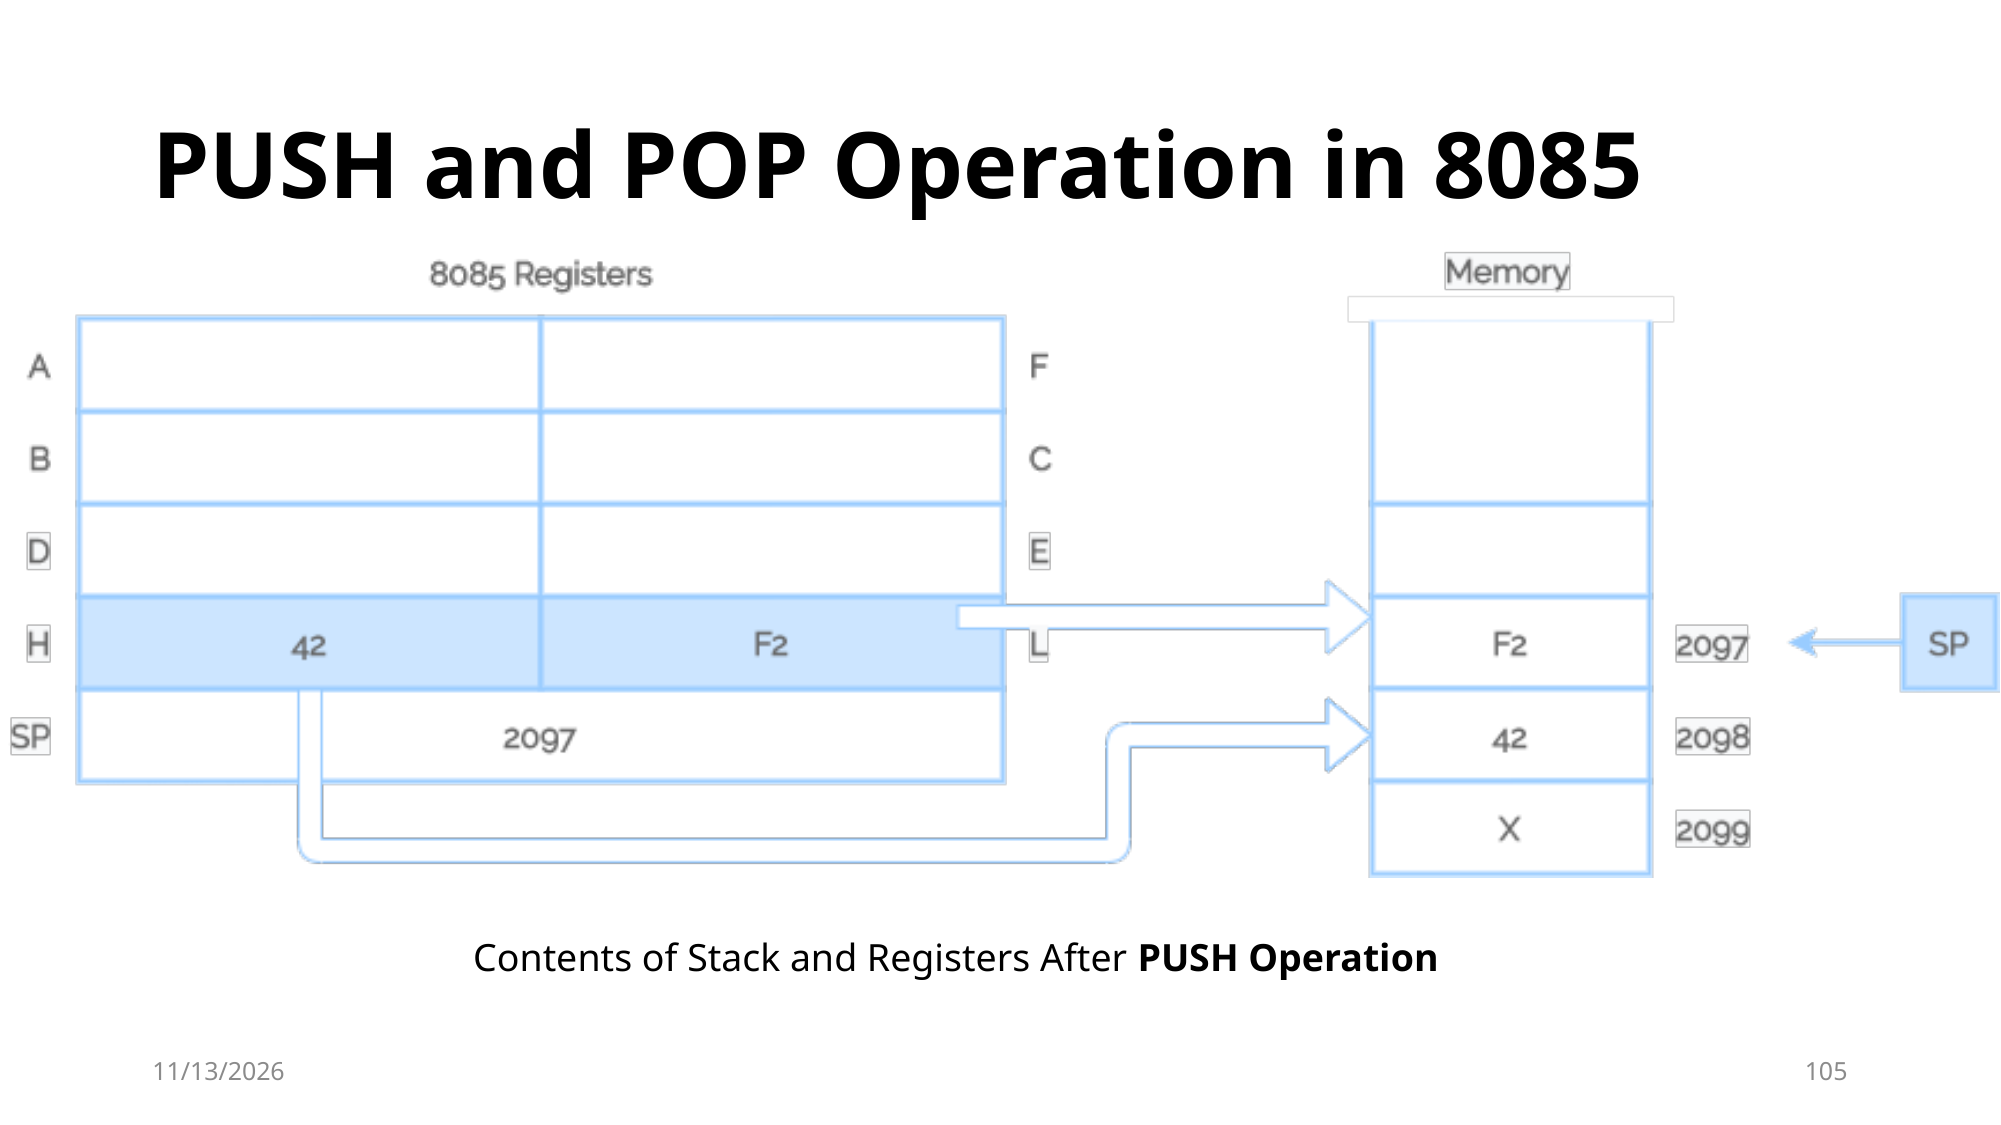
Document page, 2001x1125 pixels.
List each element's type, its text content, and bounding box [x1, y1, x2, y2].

title PUSH and POP Operation in 8085 [137, 59, 1863, 237]
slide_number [137, 1042, 588, 1103]
text_box Contents of Stack and Registers After PUSH Operation [458, 926, 1542, 987]
slide_number 105 [1412, 1042, 1863, 1103]
picture [0, 237, 2000, 878]
